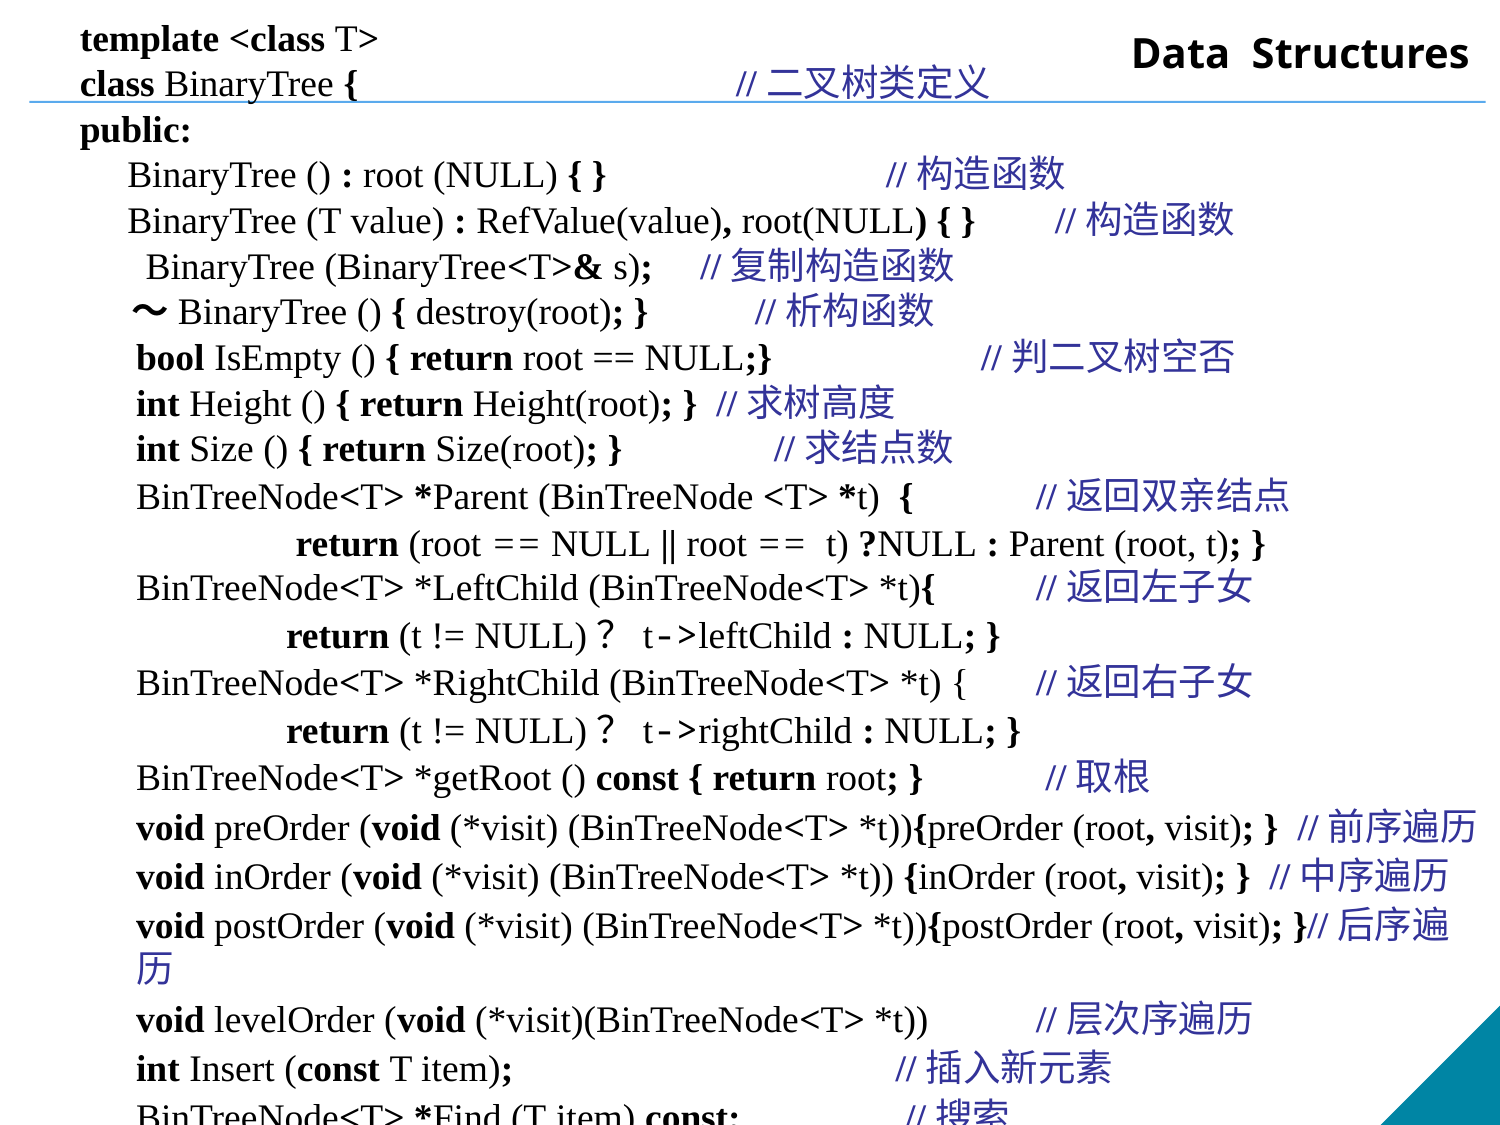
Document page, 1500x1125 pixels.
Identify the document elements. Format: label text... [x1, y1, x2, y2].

list template <class T> class BinaryTree { //二叉树类定义 public: BinaryTree () : root (NULL) { } //构造函数 BinaryTree (T value) : RefValue(value), root(NULL) { } //构造函数 BinaryTree (BinaryTree<T>& s); //复制构造函数 ～BinaryTree () { destroy(root); } //析构函数 bool IsEmpty () { return root == NULL;} //判二叉树空否 int Height () { return Height(root); } //求树高度 int Size () { return Size(root); } //求结点数 BinTreeNode<T> *Parent (BinTreeNode <T> *t) { //返回双亲结点 return (root == NULL || root == t) ?NULL : Parent (root, t); } BinTreeNode<T> *LeftChild (BinTreeNode<T> *t){ //返回左子女 return (t != NULL)？t->leftChild : NULL; } BinTreeNode<T> *RightChild (BinTreeNode<T> *t) { //返回右子女 return (t != NULL)？t->rightChild : NULL; } BinTreeNode<T> *getRoot () const { return root; } //取根 void preOrder (void (*visit) (BinTreeNode<T> *t)){preOrder (root, visit); } //前序遍历 void inOrder (void (*visit) (BinTreeNode<T> *t)) {inOrder (root, visit); } //中序遍历 void postOrder (void (*visit) (BinTreeNode<T> *t)){postOrder (root, visit); }//后序遍历 void levelOrder (void (*visit)(BinTreeNode<T> *t)) //层次序遍历 int Insert (const T item); //插入新元素 BinTreeNode<T> *Find (T item) const; //搜索 [64, 7, 1500, 947]
